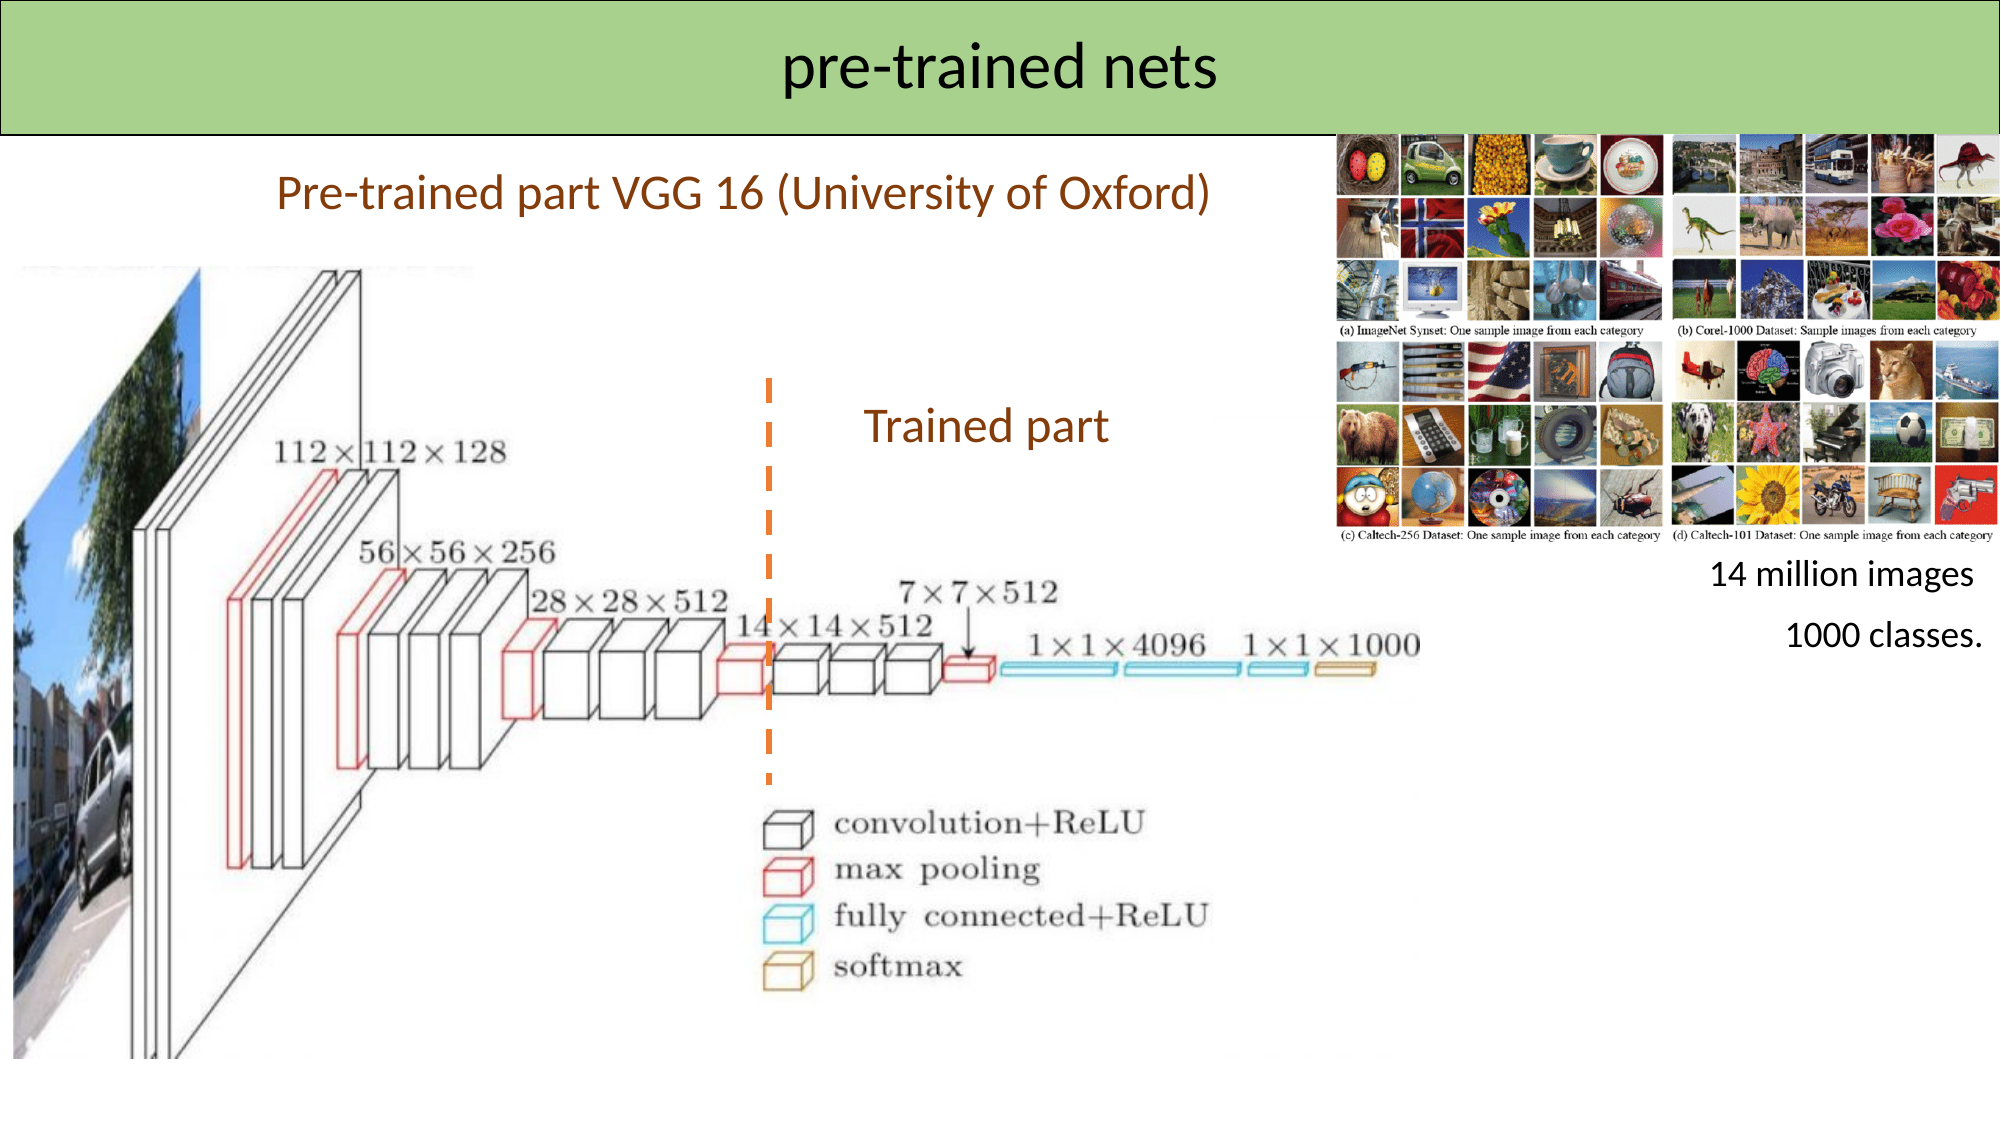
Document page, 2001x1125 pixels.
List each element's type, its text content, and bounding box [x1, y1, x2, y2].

text_box 14 million images [1694, 542, 1999, 602]
text_box Pre-trained part VGG 16 (University of Oxford) [261, 152, 1228, 228]
picture [13, 134, 2000, 1060]
text_box 1000 classes. [1769, 602, 1999, 663]
text_box pre-trained nets [0, 0, 2000, 136]
